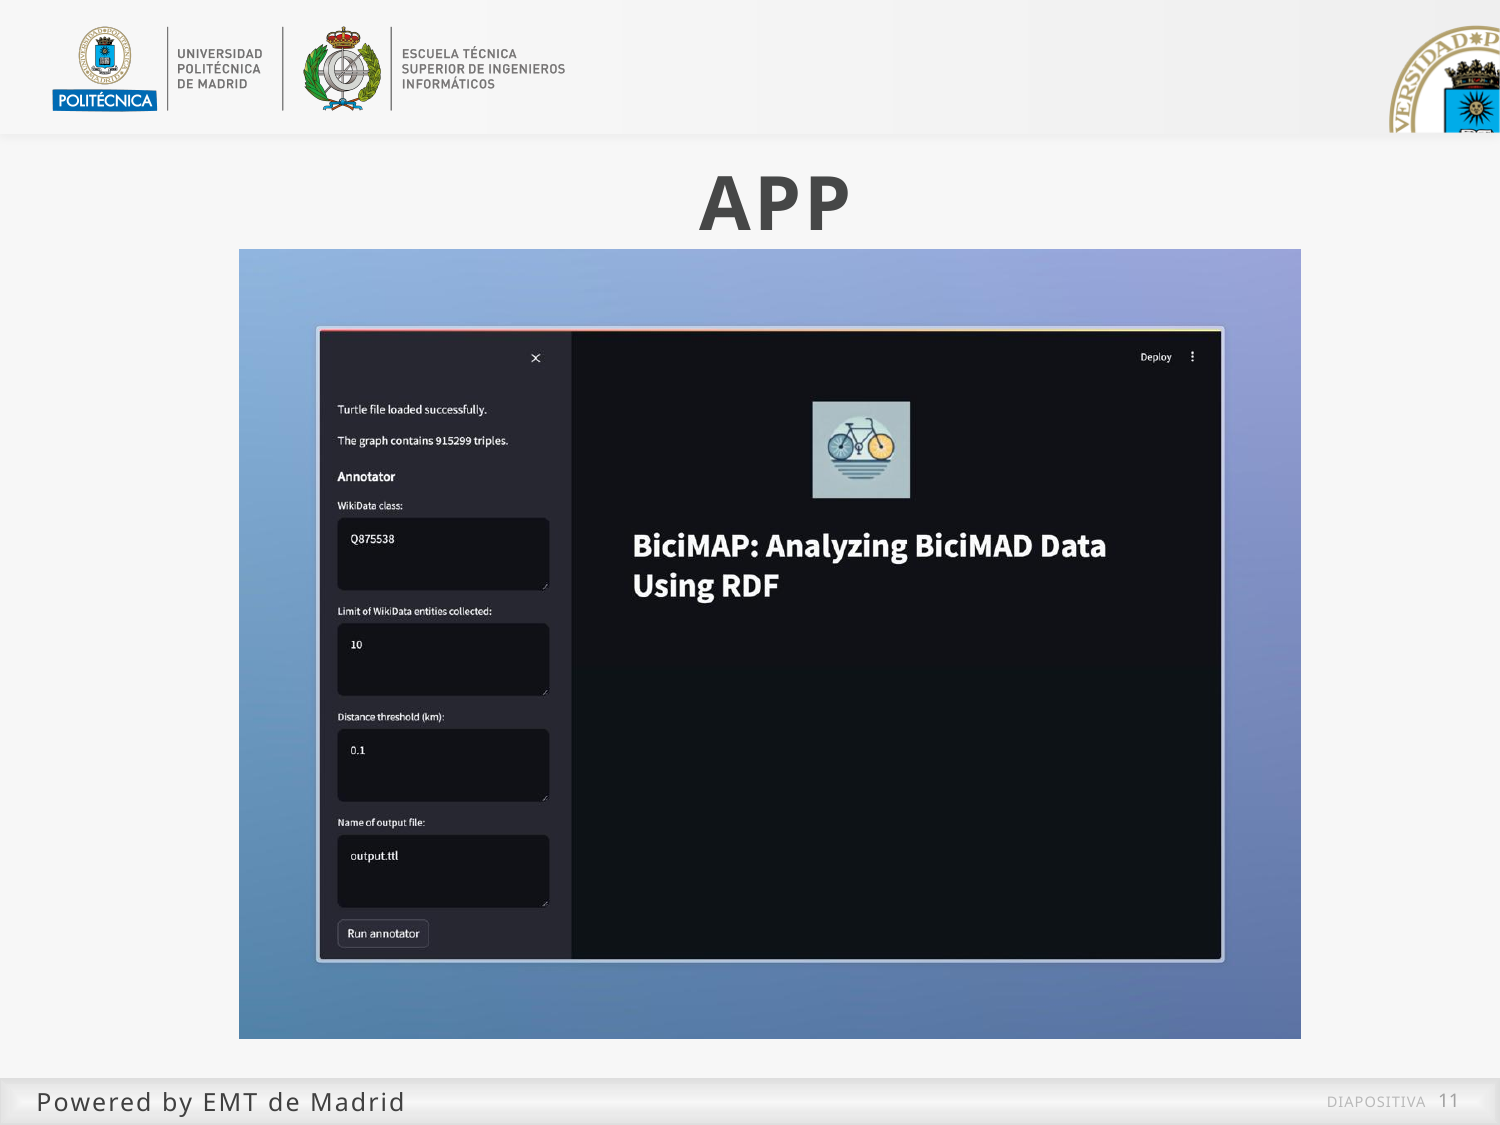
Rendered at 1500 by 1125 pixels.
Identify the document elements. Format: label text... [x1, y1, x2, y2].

picture [239, 249, 1301, 1039]
list app [120, 165, 1431, 350]
list Powered by EMT de Madrid [36, 782, 1141, 1125]
picture [1470, 101, 1483, 115]
picture [30, 4, 587, 134]
picture [1387, 23, 1500, 133]
